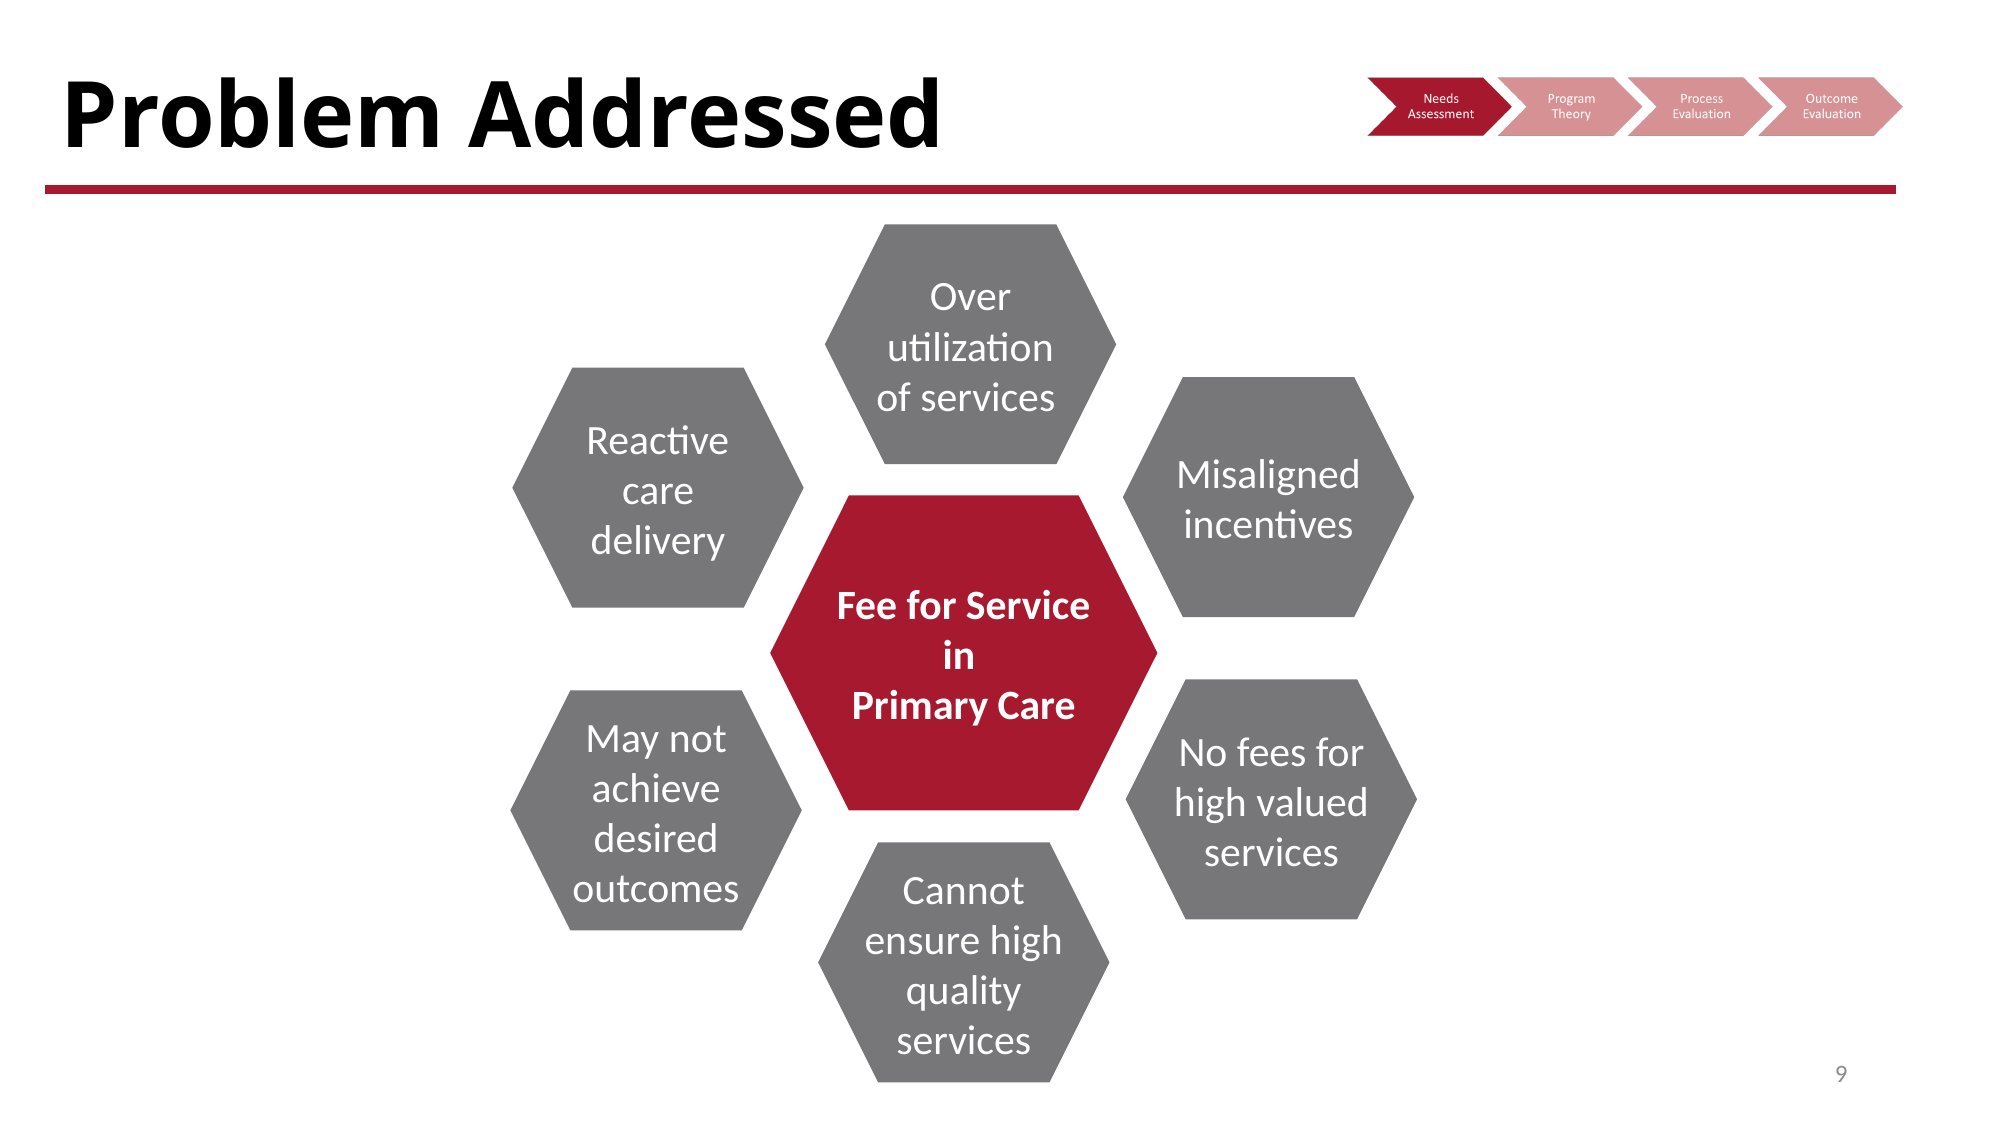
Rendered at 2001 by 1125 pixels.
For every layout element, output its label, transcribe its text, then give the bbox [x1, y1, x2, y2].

title Problem Addressed [45, 49, 1771, 185]
text_box Fee for Service in Primary Care [769, 494, 1159, 812]
text_box May not achieve desired outcomes [509, 689, 803, 932]
text_box Cannot ensure high quality services [816, 841, 1111, 1084]
text_box Over utilization of services [823, 223, 1118, 466]
text_box Reactive care delivery [511, 366, 805, 609]
text_box [45, 185, 1896, 194]
text_box No fees for high valued services [1124, 678, 1419, 921]
text_box Misaligned incentives [1121, 376, 1416, 619]
slide_number 9 [1412, 1042, 1863, 1103]
picture [1367, 65, 1903, 148]
